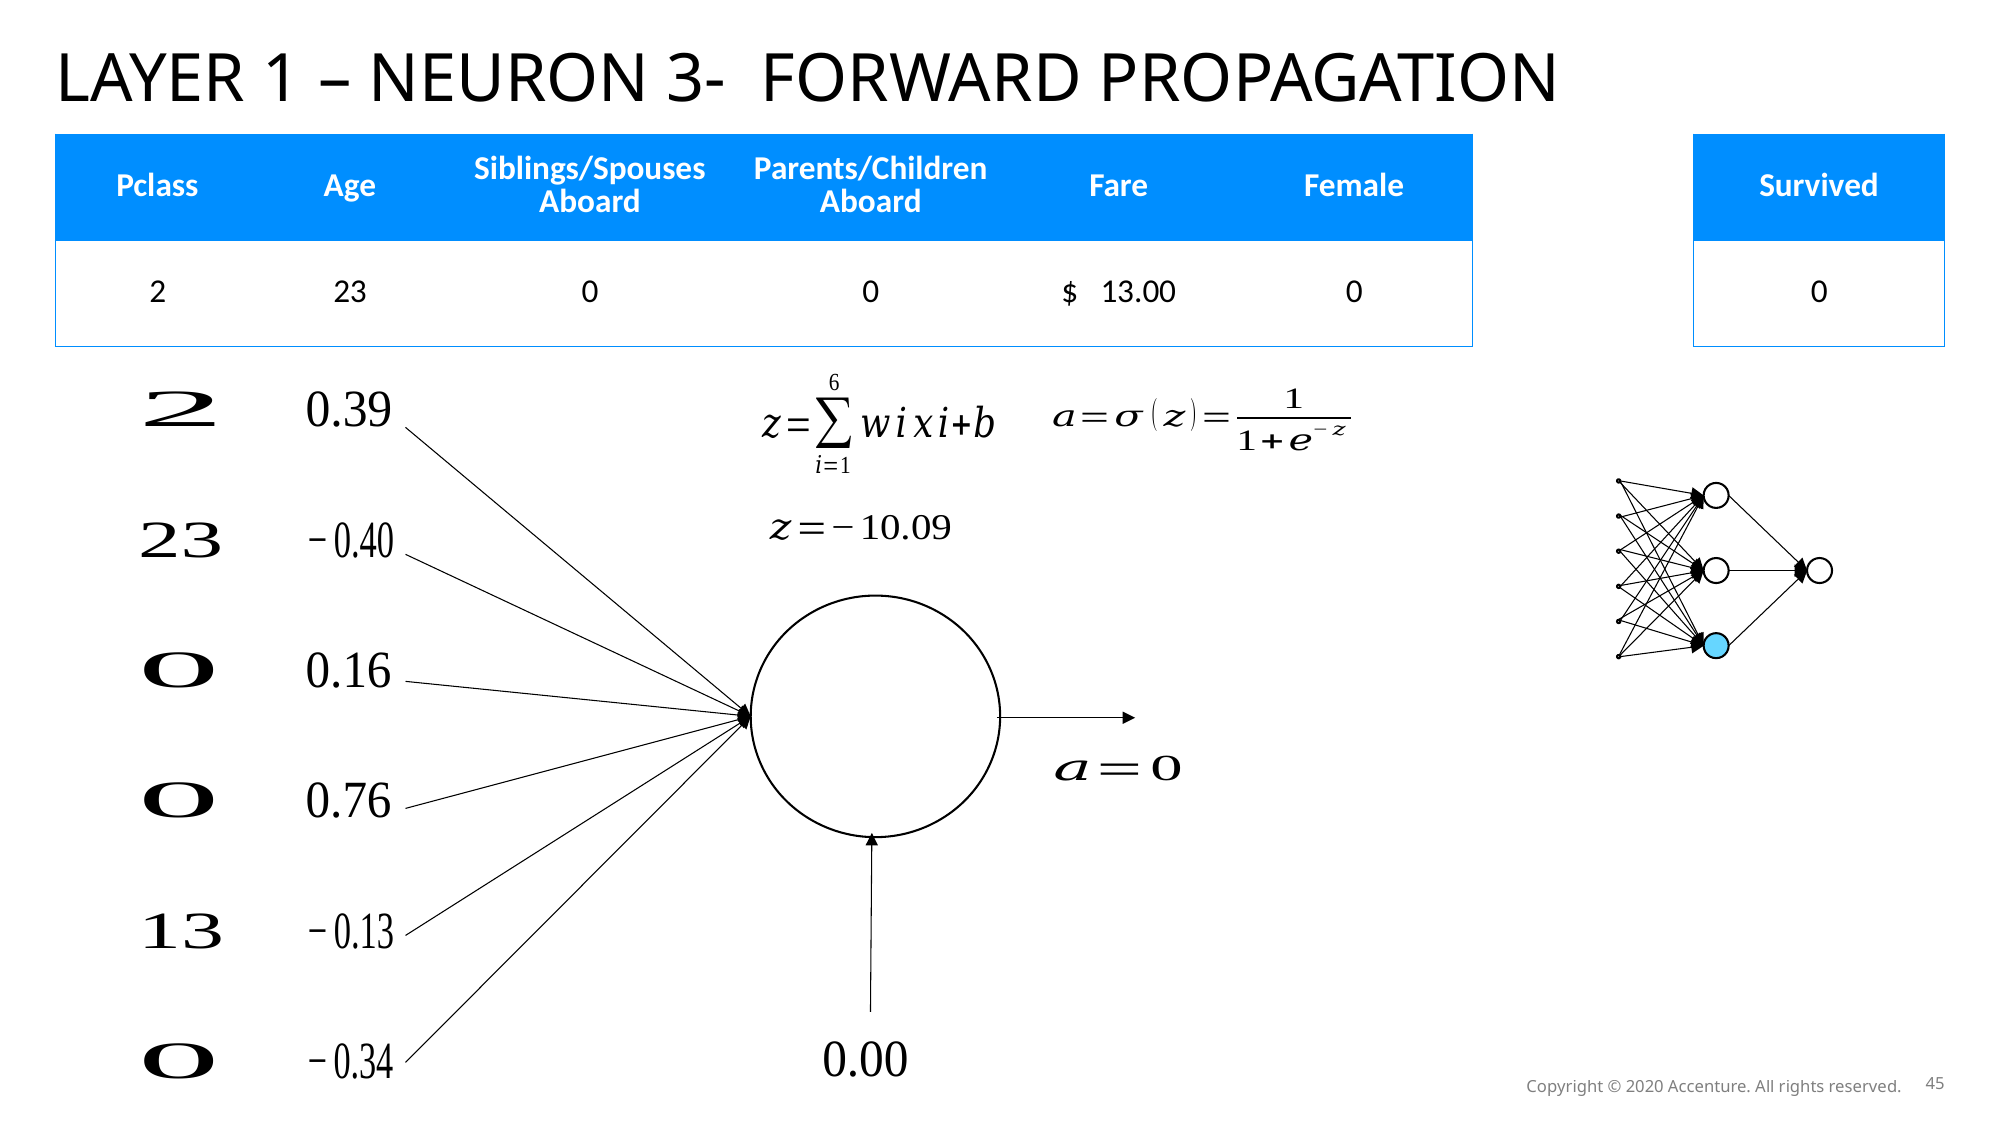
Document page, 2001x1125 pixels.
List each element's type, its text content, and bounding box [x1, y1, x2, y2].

table_header Fare [1002, 135, 1236, 240]
table_cell 23 [260, 241, 440, 346]
table_cell 0 [440, 241, 740, 346]
table_header Siblings/Spouses Aboard [440, 135, 740, 240]
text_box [1616, 479, 1833, 659]
table_cell 0 [1694, 241, 1944, 346]
table_cell 0 [1236, 241, 1472, 346]
table_header Pclass [56, 135, 260, 240]
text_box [138, 367, 1352, 1091]
table_cell 0 [740, 241, 1002, 346]
table_header Female [1236, 135, 1472, 240]
title LAYER 1 – NEURON 3- forward propagation [55, 56, 1945, 113]
table_header Parents/Children Aboard [740, 135, 1002, 240]
table_header Survived [1694, 135, 1944, 240]
table_header Age [260, 135, 440, 240]
table_cell $ 13.00 [1002, 241, 1236, 346]
table_cell 2 [56, 241, 260, 346]
